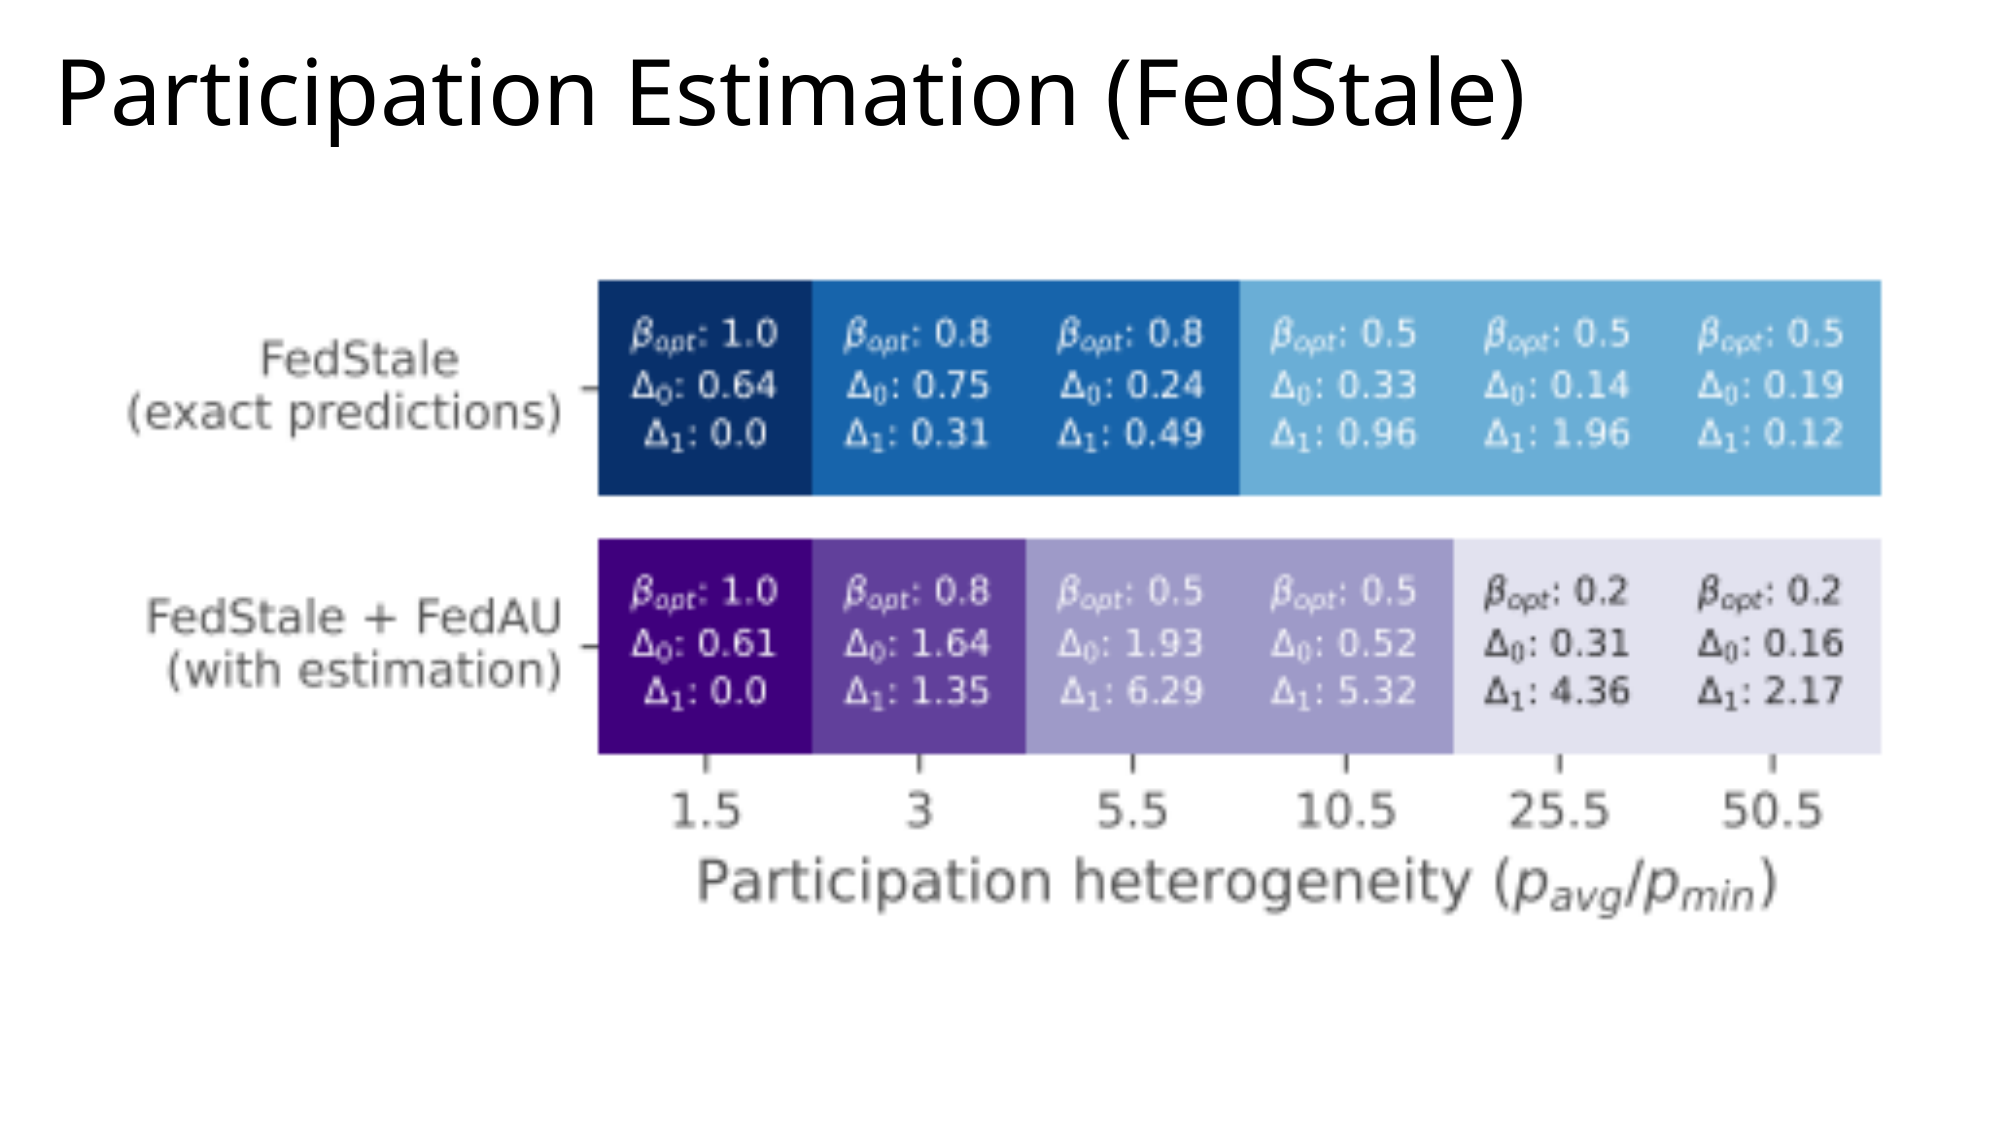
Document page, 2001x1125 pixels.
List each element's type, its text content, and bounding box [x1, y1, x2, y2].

text_box Participation Estimation (FedStale) [39, 36, 1711, 156]
picture [71, 223, 1929, 967]
